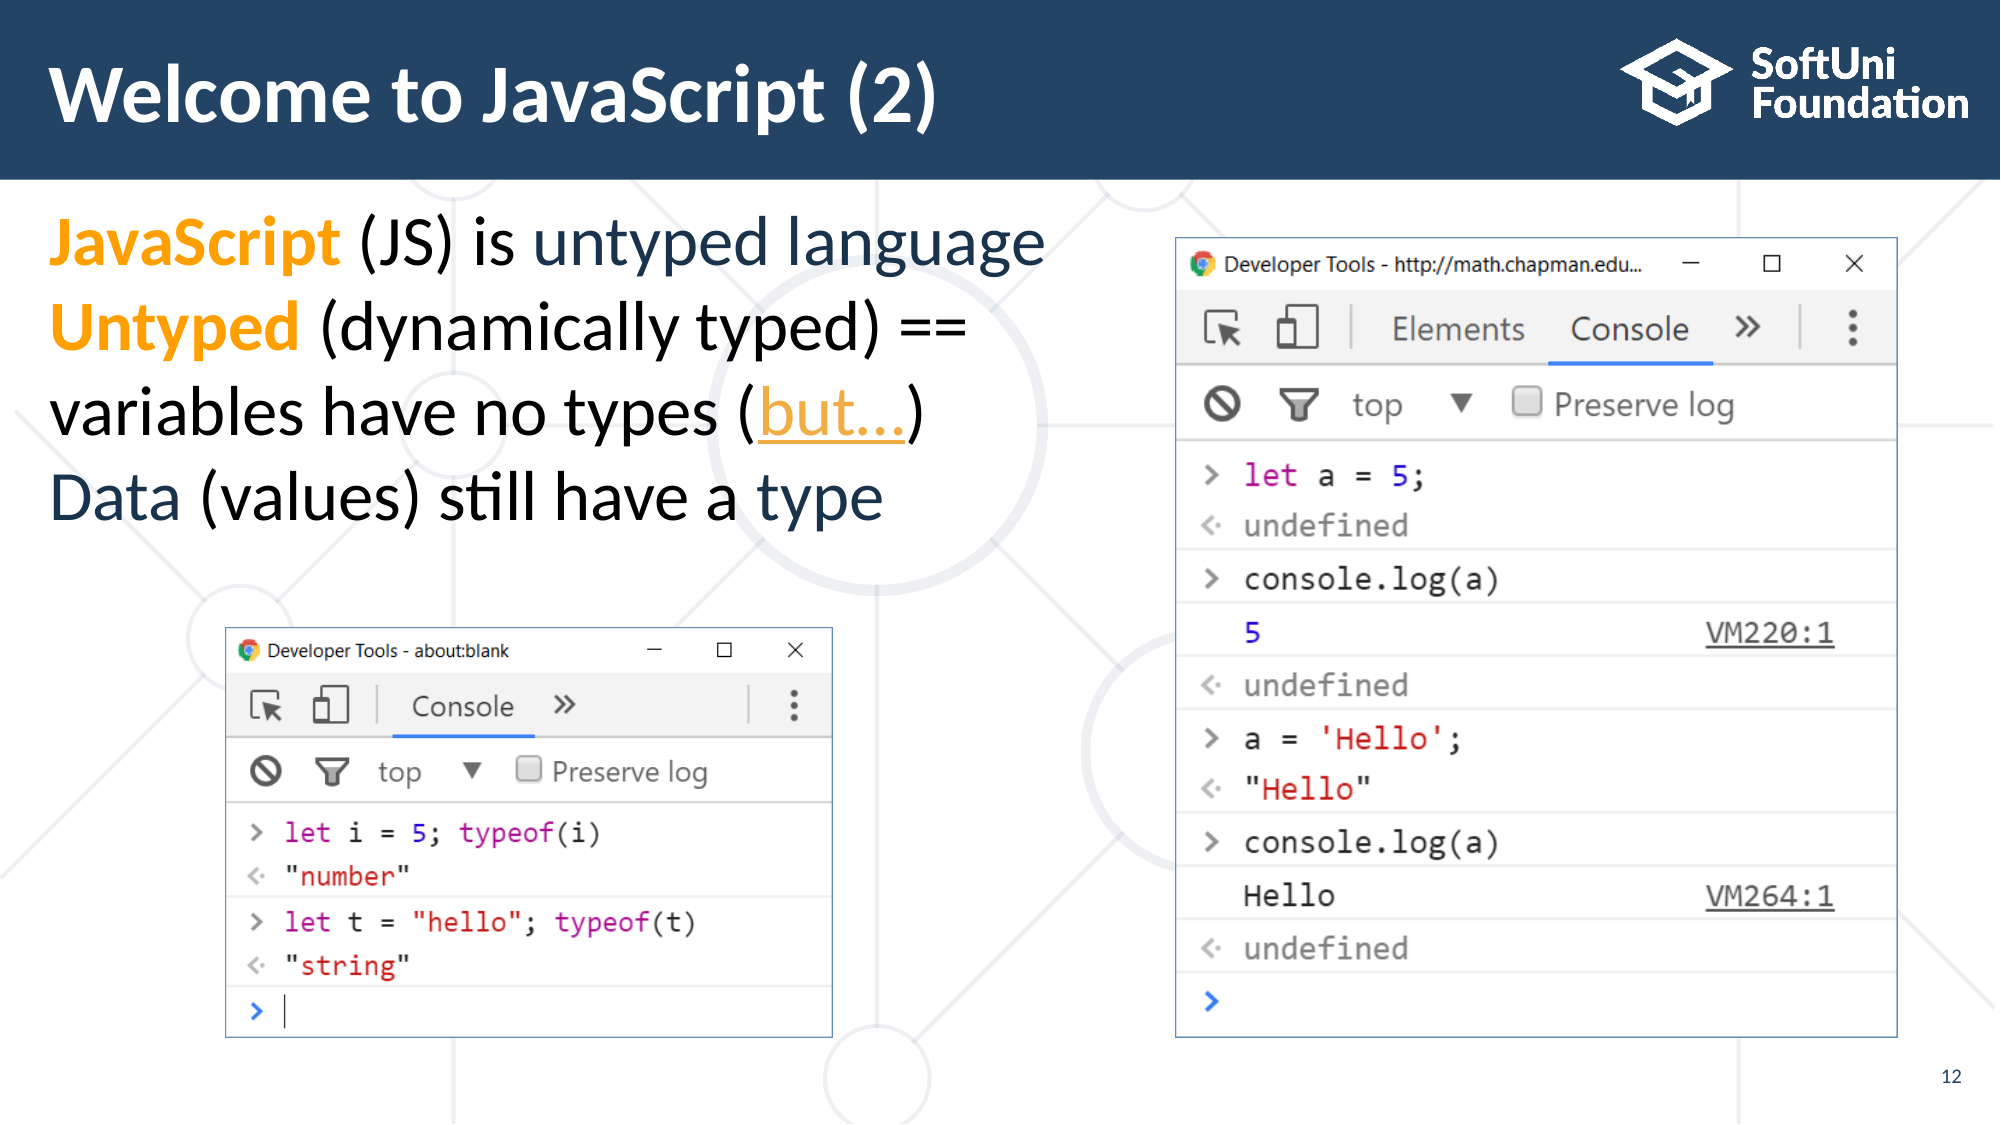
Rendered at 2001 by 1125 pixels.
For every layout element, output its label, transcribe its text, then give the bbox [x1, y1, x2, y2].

picture [1619, 38, 1968, 126]
picture [1174, 237, 1898, 1038]
title Welcome to JavaScript (2) [31, 16, 1591, 162]
slide_number 12 [1897, 1049, 1968, 1101]
list JavaScript (JS) is untyped language Untyped (dynamically typed) == variables have no types (but…) Data (values) still have a type [31, 188, 1138, 1103]
picture [224, 627, 834, 1038]
